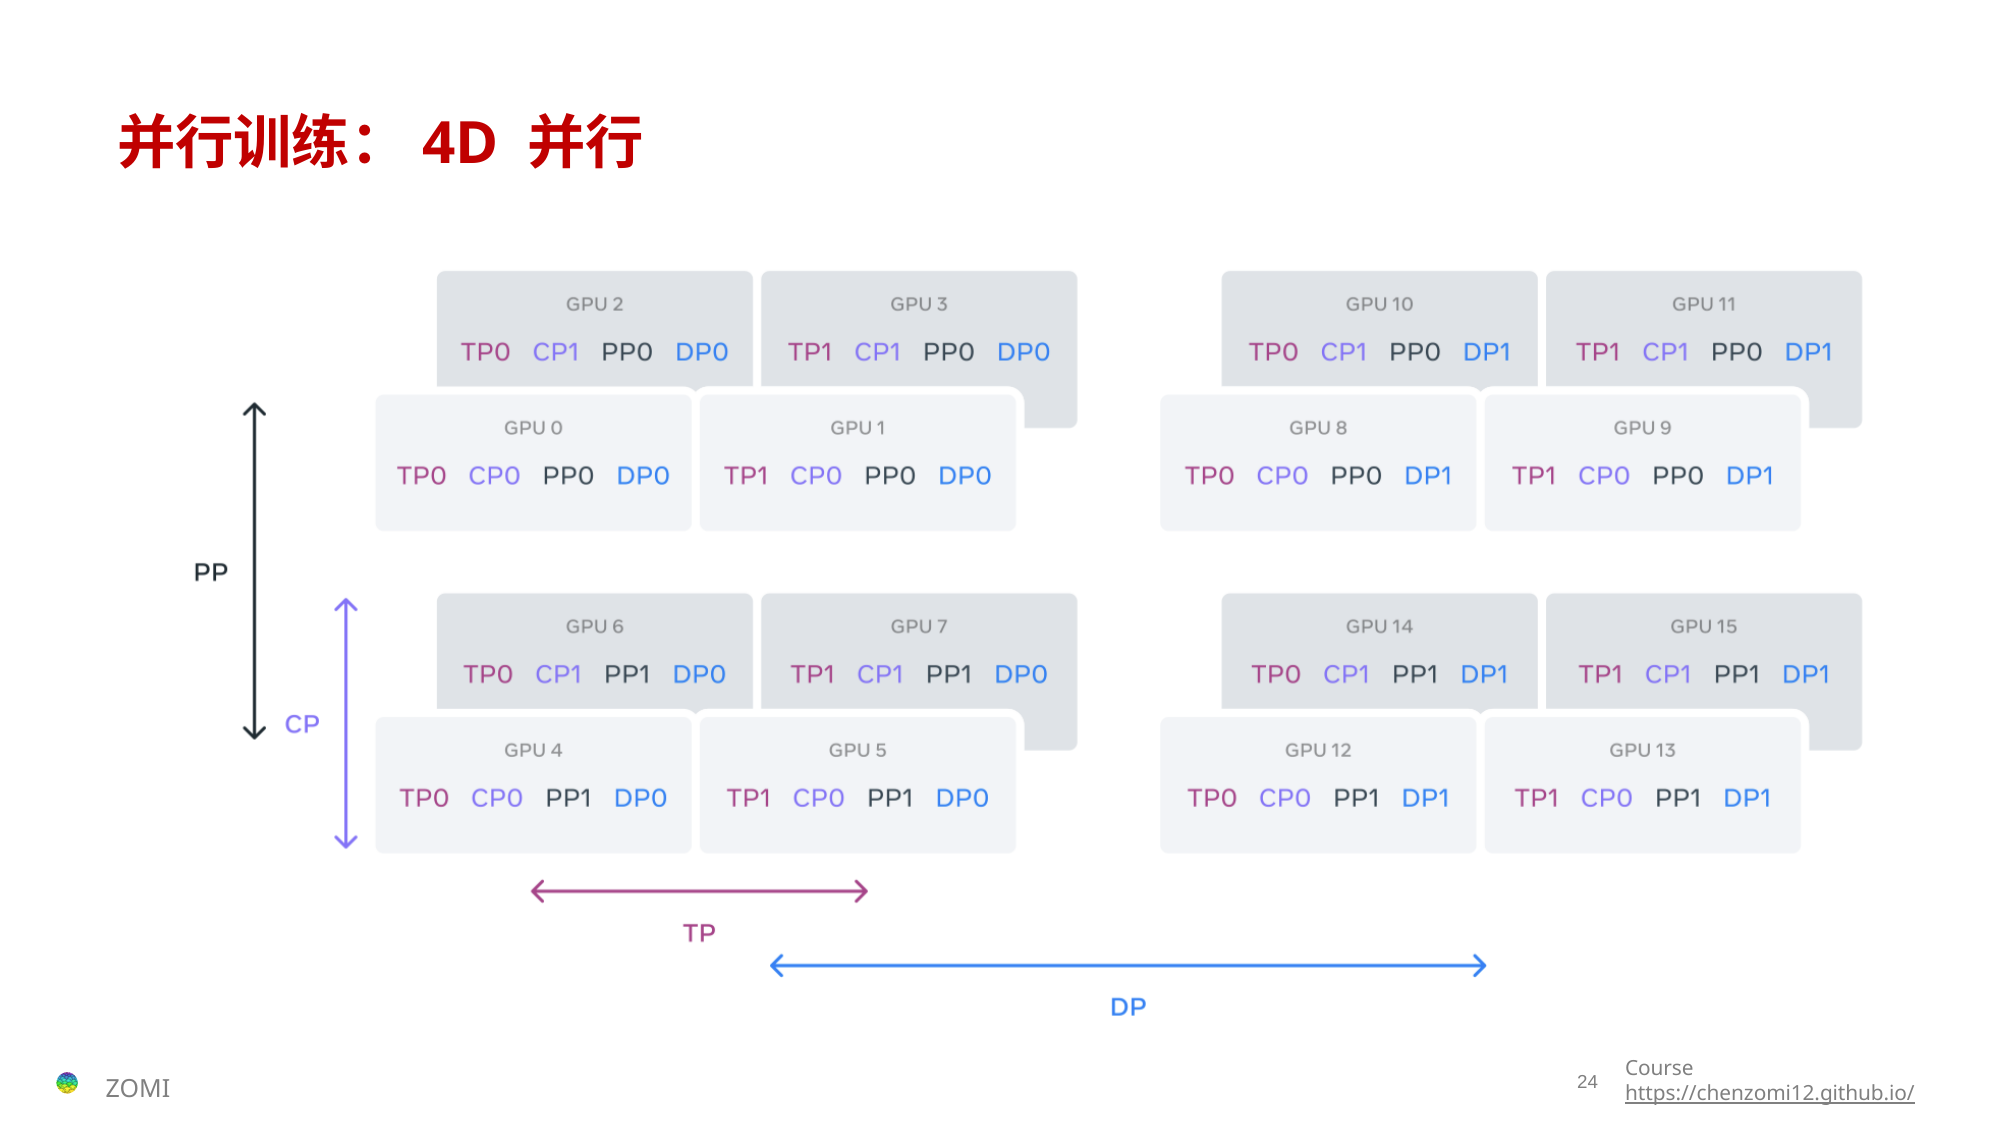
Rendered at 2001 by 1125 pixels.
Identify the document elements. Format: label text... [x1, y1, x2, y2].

title 并行训练：4D 并行 [102, 91, 1901, 189]
picture [57, 1073, 77, 1093]
picture [101, 222, 1931, 1034]
